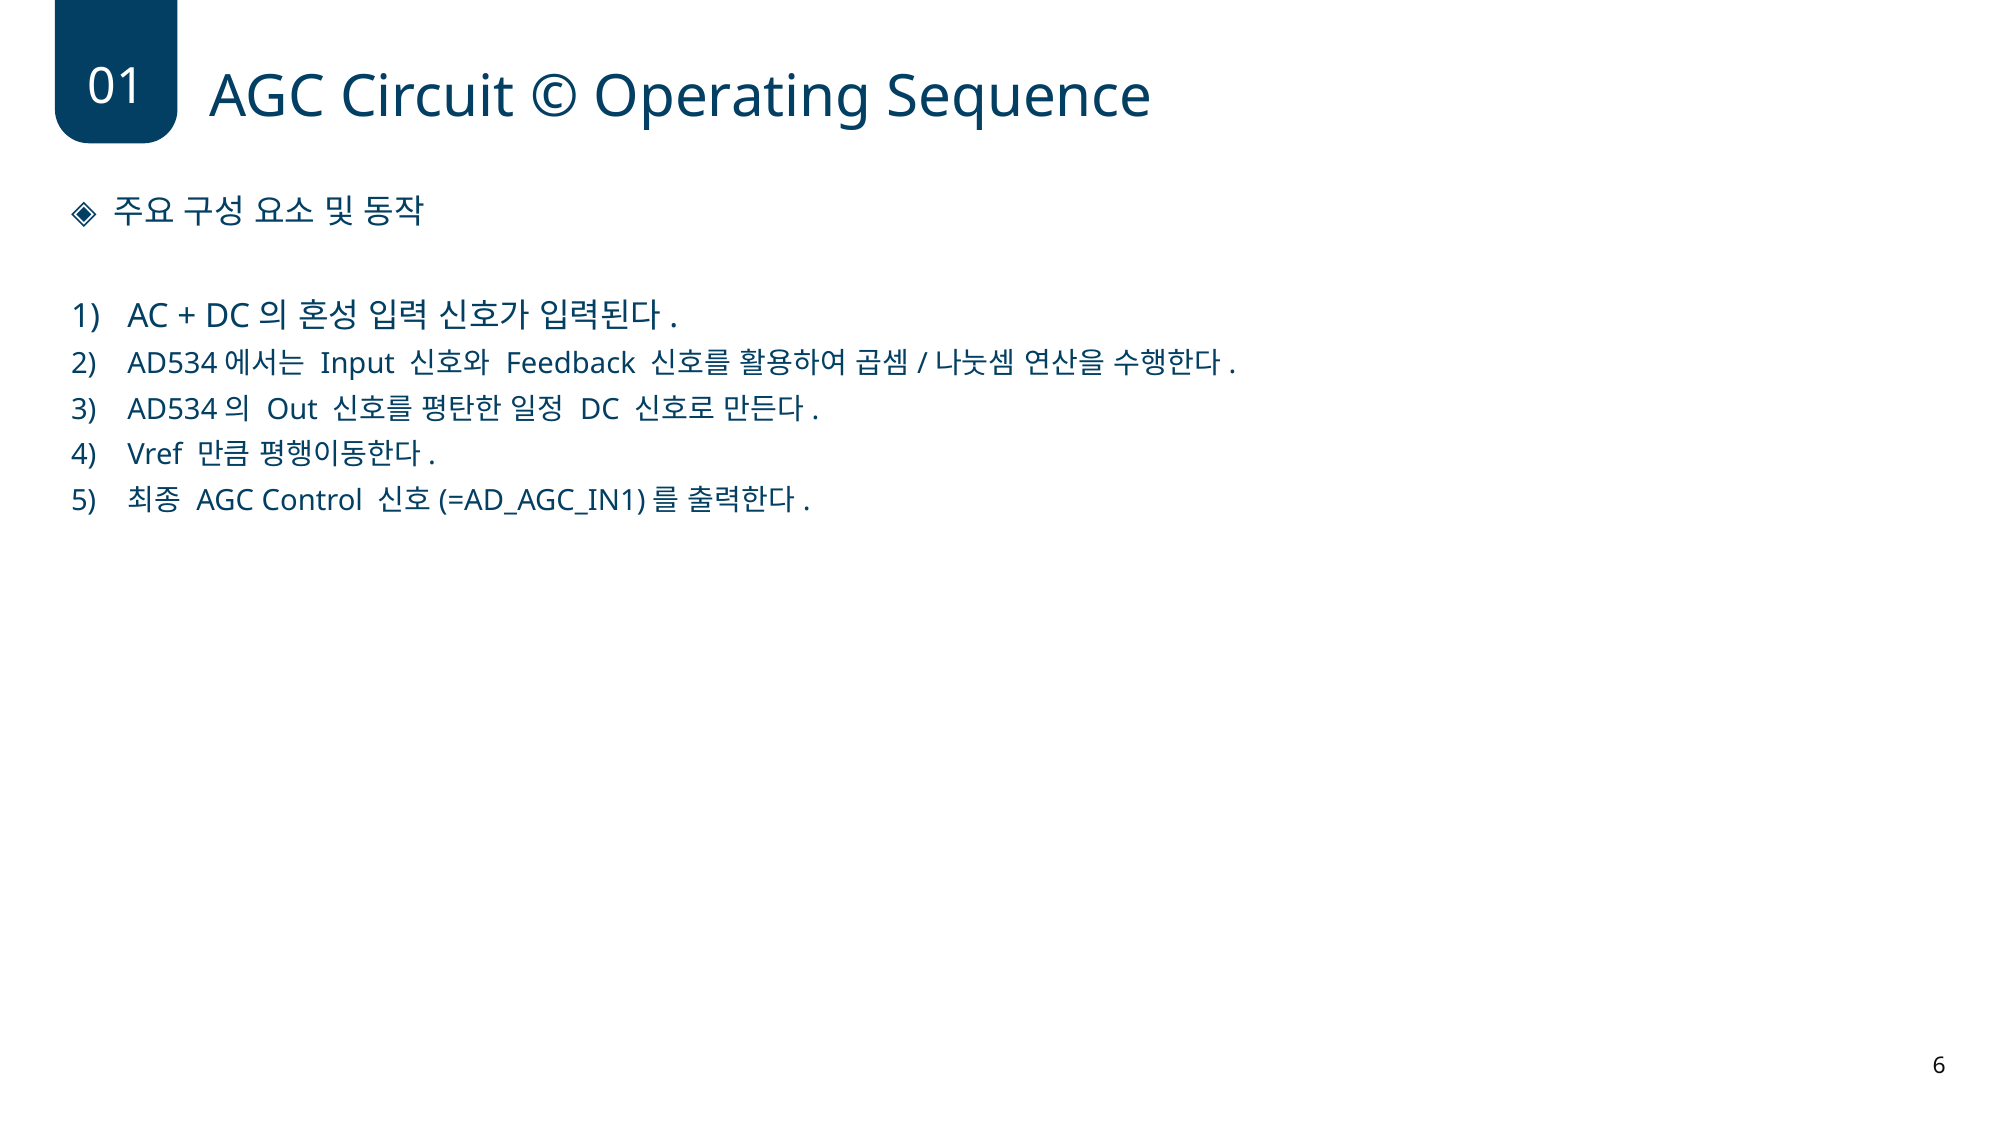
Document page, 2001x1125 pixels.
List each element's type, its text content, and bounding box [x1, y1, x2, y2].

text_box AGC Circuit © Operating Sequence [195, 50, 1796, 136]
text_box 01 [42, 45, 191, 121]
text_box ◈ 주요 구성 요소 및 동작 AC + DC의 혼성 입력 신호가 입력된다. AD534에서는 Input 신호와 Feedback 신호를 활용하여 곱셈/나눗셈 연산을 수행한다. AD534의 Out 신호를 평탄한 일정 DC 신호로 만든다. Vref 만큼 평행이동한다. 최종 AGC Control 신호(=AD_AGC_IN1)를 출력한다. [56, 171, 1278, 524]
